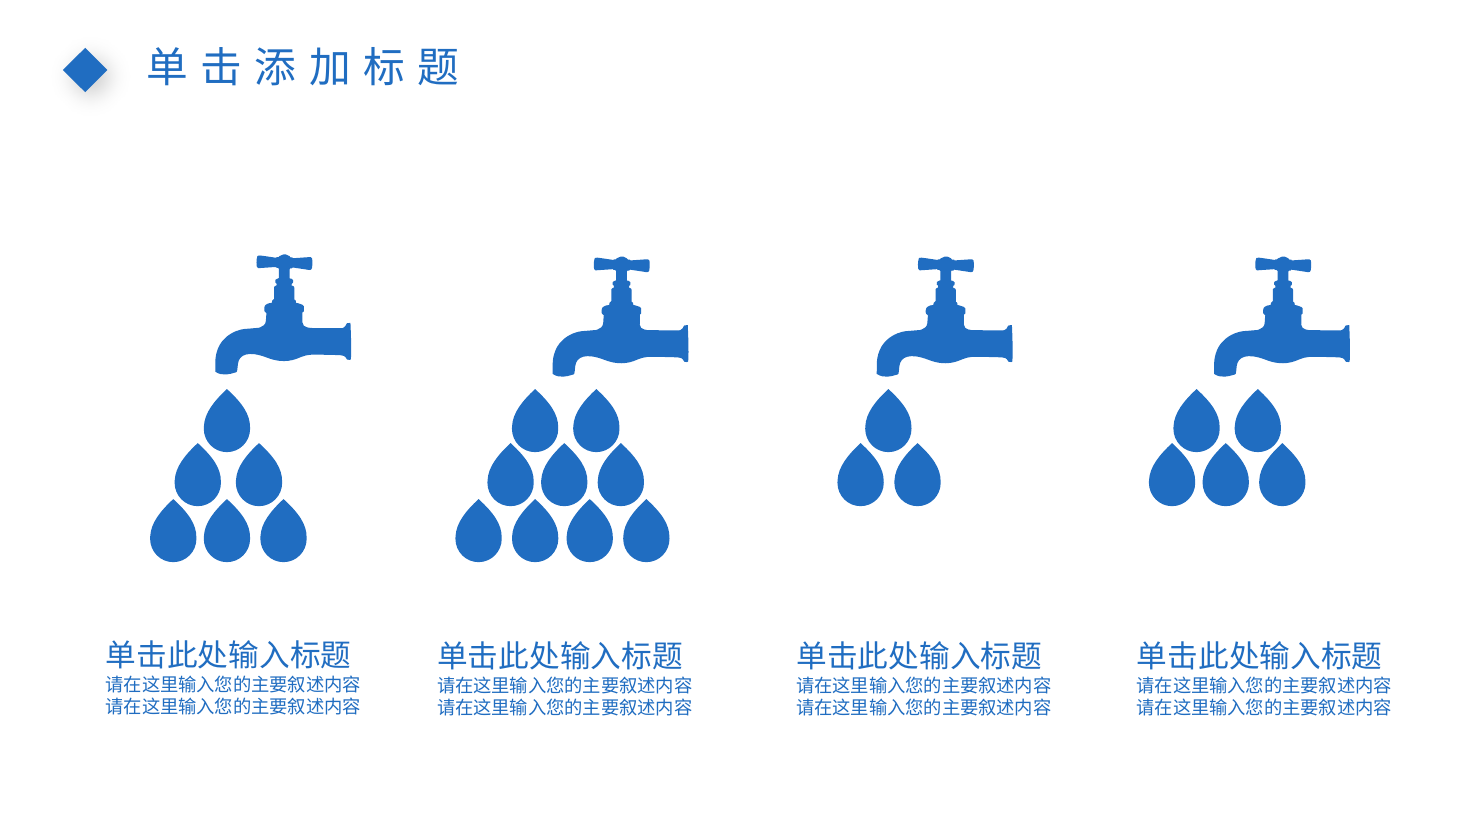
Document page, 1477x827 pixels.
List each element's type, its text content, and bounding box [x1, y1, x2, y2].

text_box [837, 256, 1014, 507]
text_box 单击此处输入标题 请在这里输入您的主要叙述内容 请在这里输入您的主要叙述内容 [781, 629, 1067, 784]
text_box 单击此处输入标题 请在这里输入您的主要叙述内容 请在这里输入您的主要叙述内容 [90, 628, 377, 783]
text_box 单击此处输入标题 请在这里输入您的主要叙述内容 请在这里输入您的主要叙述内容 [1121, 629, 1407, 784]
text_box 单击添加标题 [22, 33, 584, 99]
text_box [150, 254, 352, 563]
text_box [455, 256, 690, 563]
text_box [1148, 256, 1351, 507]
text_box 单击此处输入标题 请在这里输入您的主要叙述内容 请在这里输入您的主要叙述内容 [422, 629, 708, 784]
